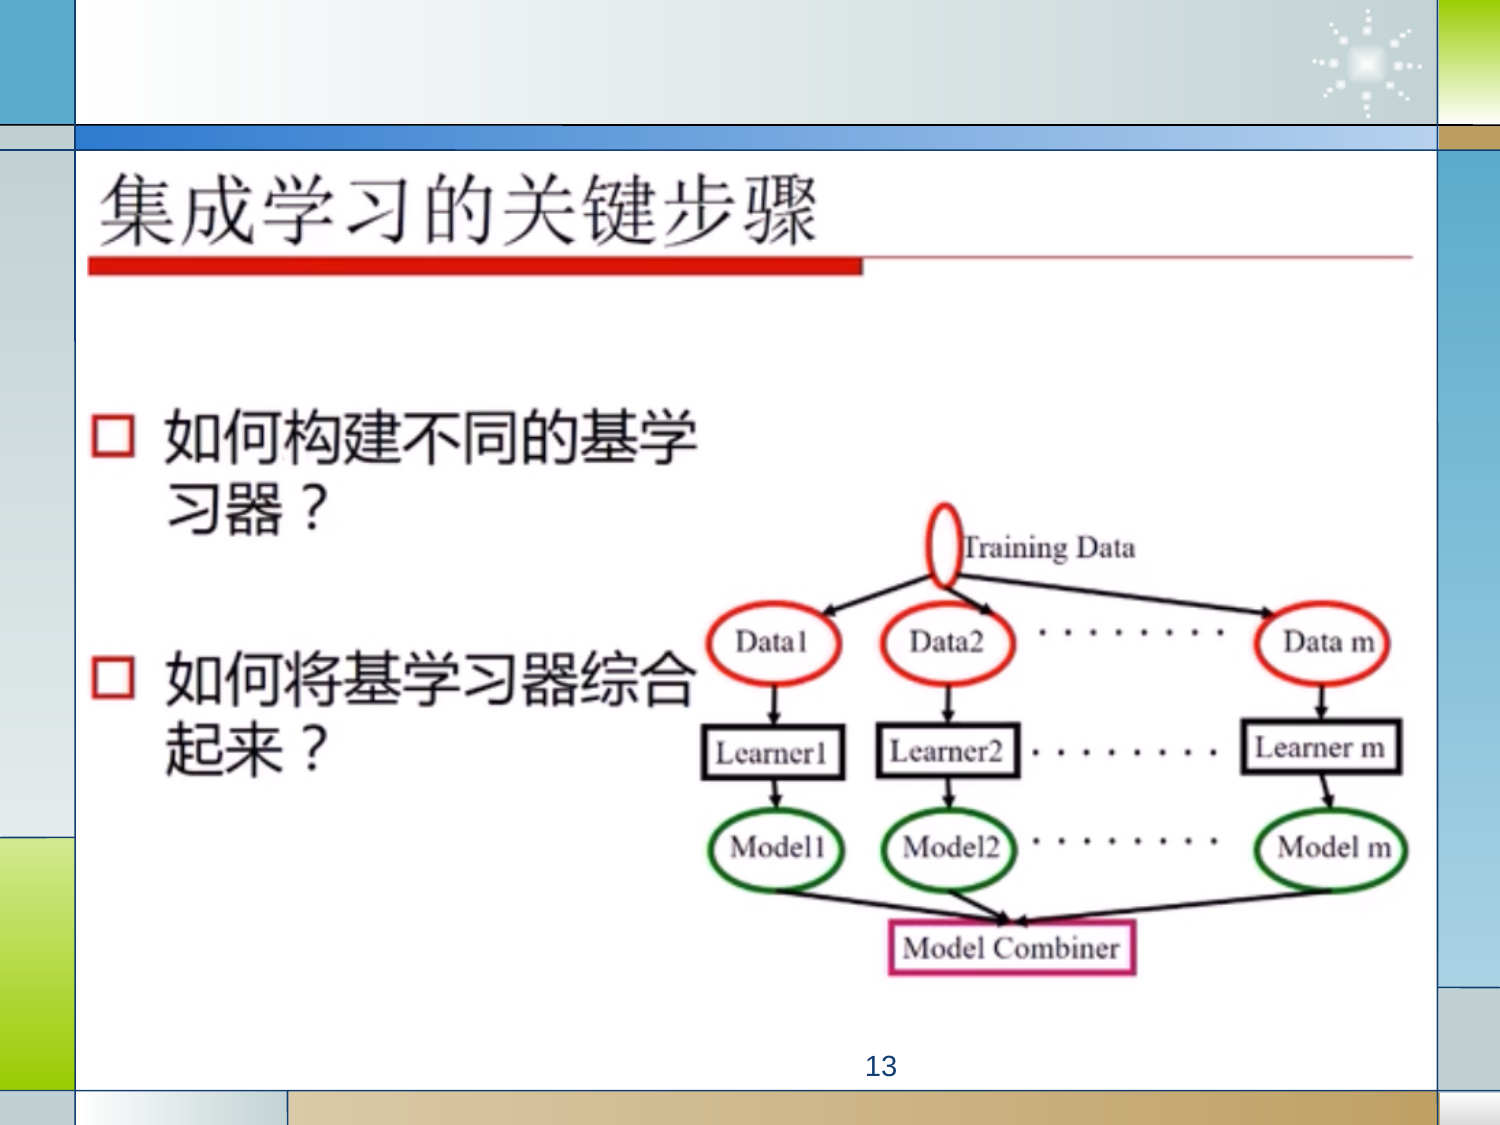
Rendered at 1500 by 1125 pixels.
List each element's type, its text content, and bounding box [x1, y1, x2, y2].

slide_number 13 [562, 1058, 913, 1081]
picture [87, 162, 1430, 1051]
